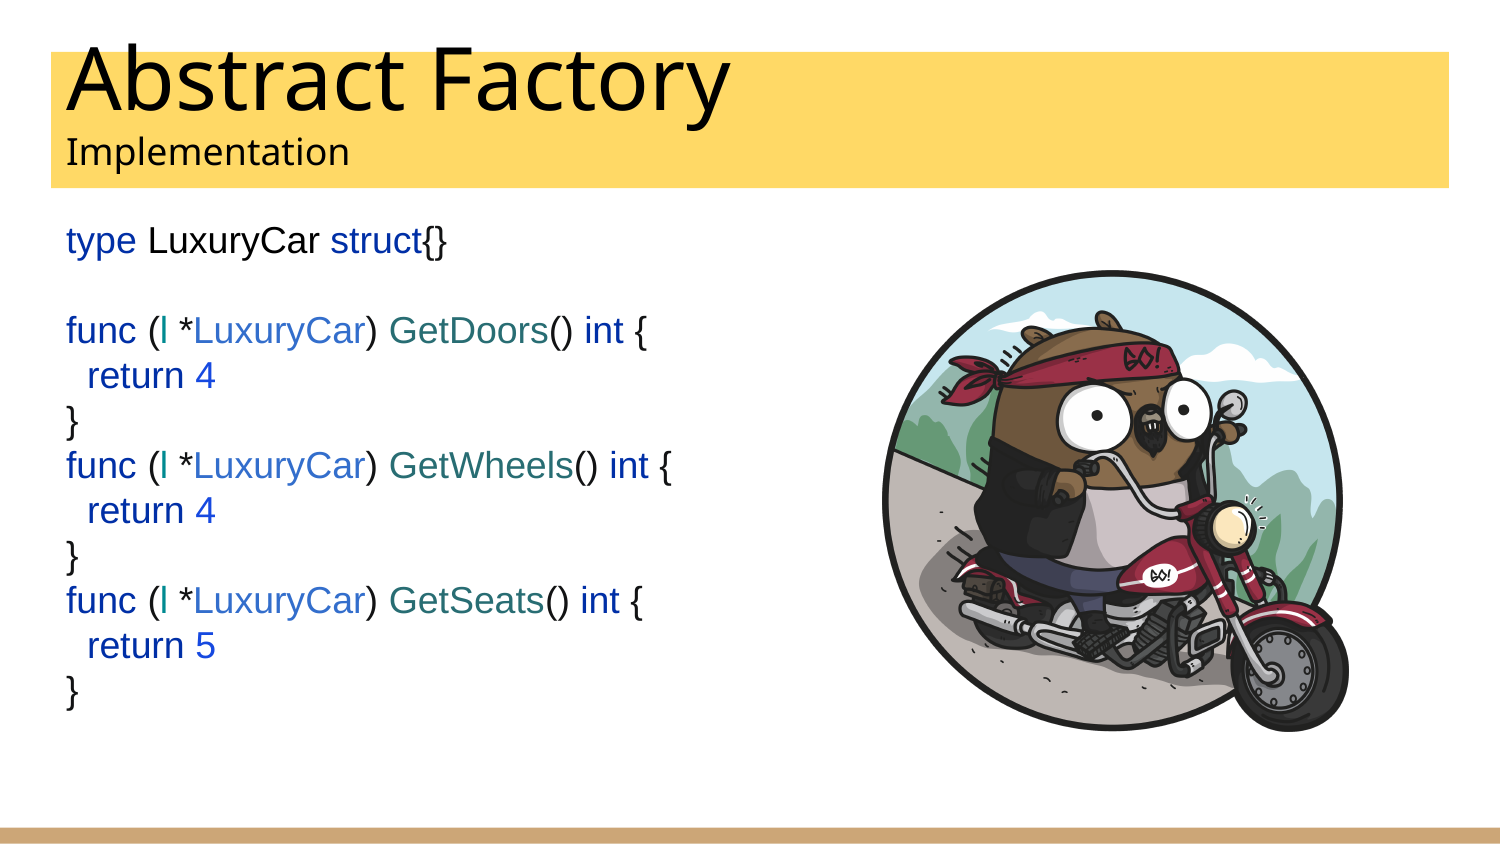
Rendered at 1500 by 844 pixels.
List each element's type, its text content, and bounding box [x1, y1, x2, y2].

title Abstract Factory Implementation [51, 51, 1449, 189]
picture [882, 270, 1349, 732]
list type LuxuryCar struct{} func (l *LuxuryCar) GetDoors() int { return 4 } func (l *LuxuryCar) GetWheels() int { return 4 } func (l *LuxuryCar) GetSeats() int { return 5 } [51, 200, 1449, 752]
